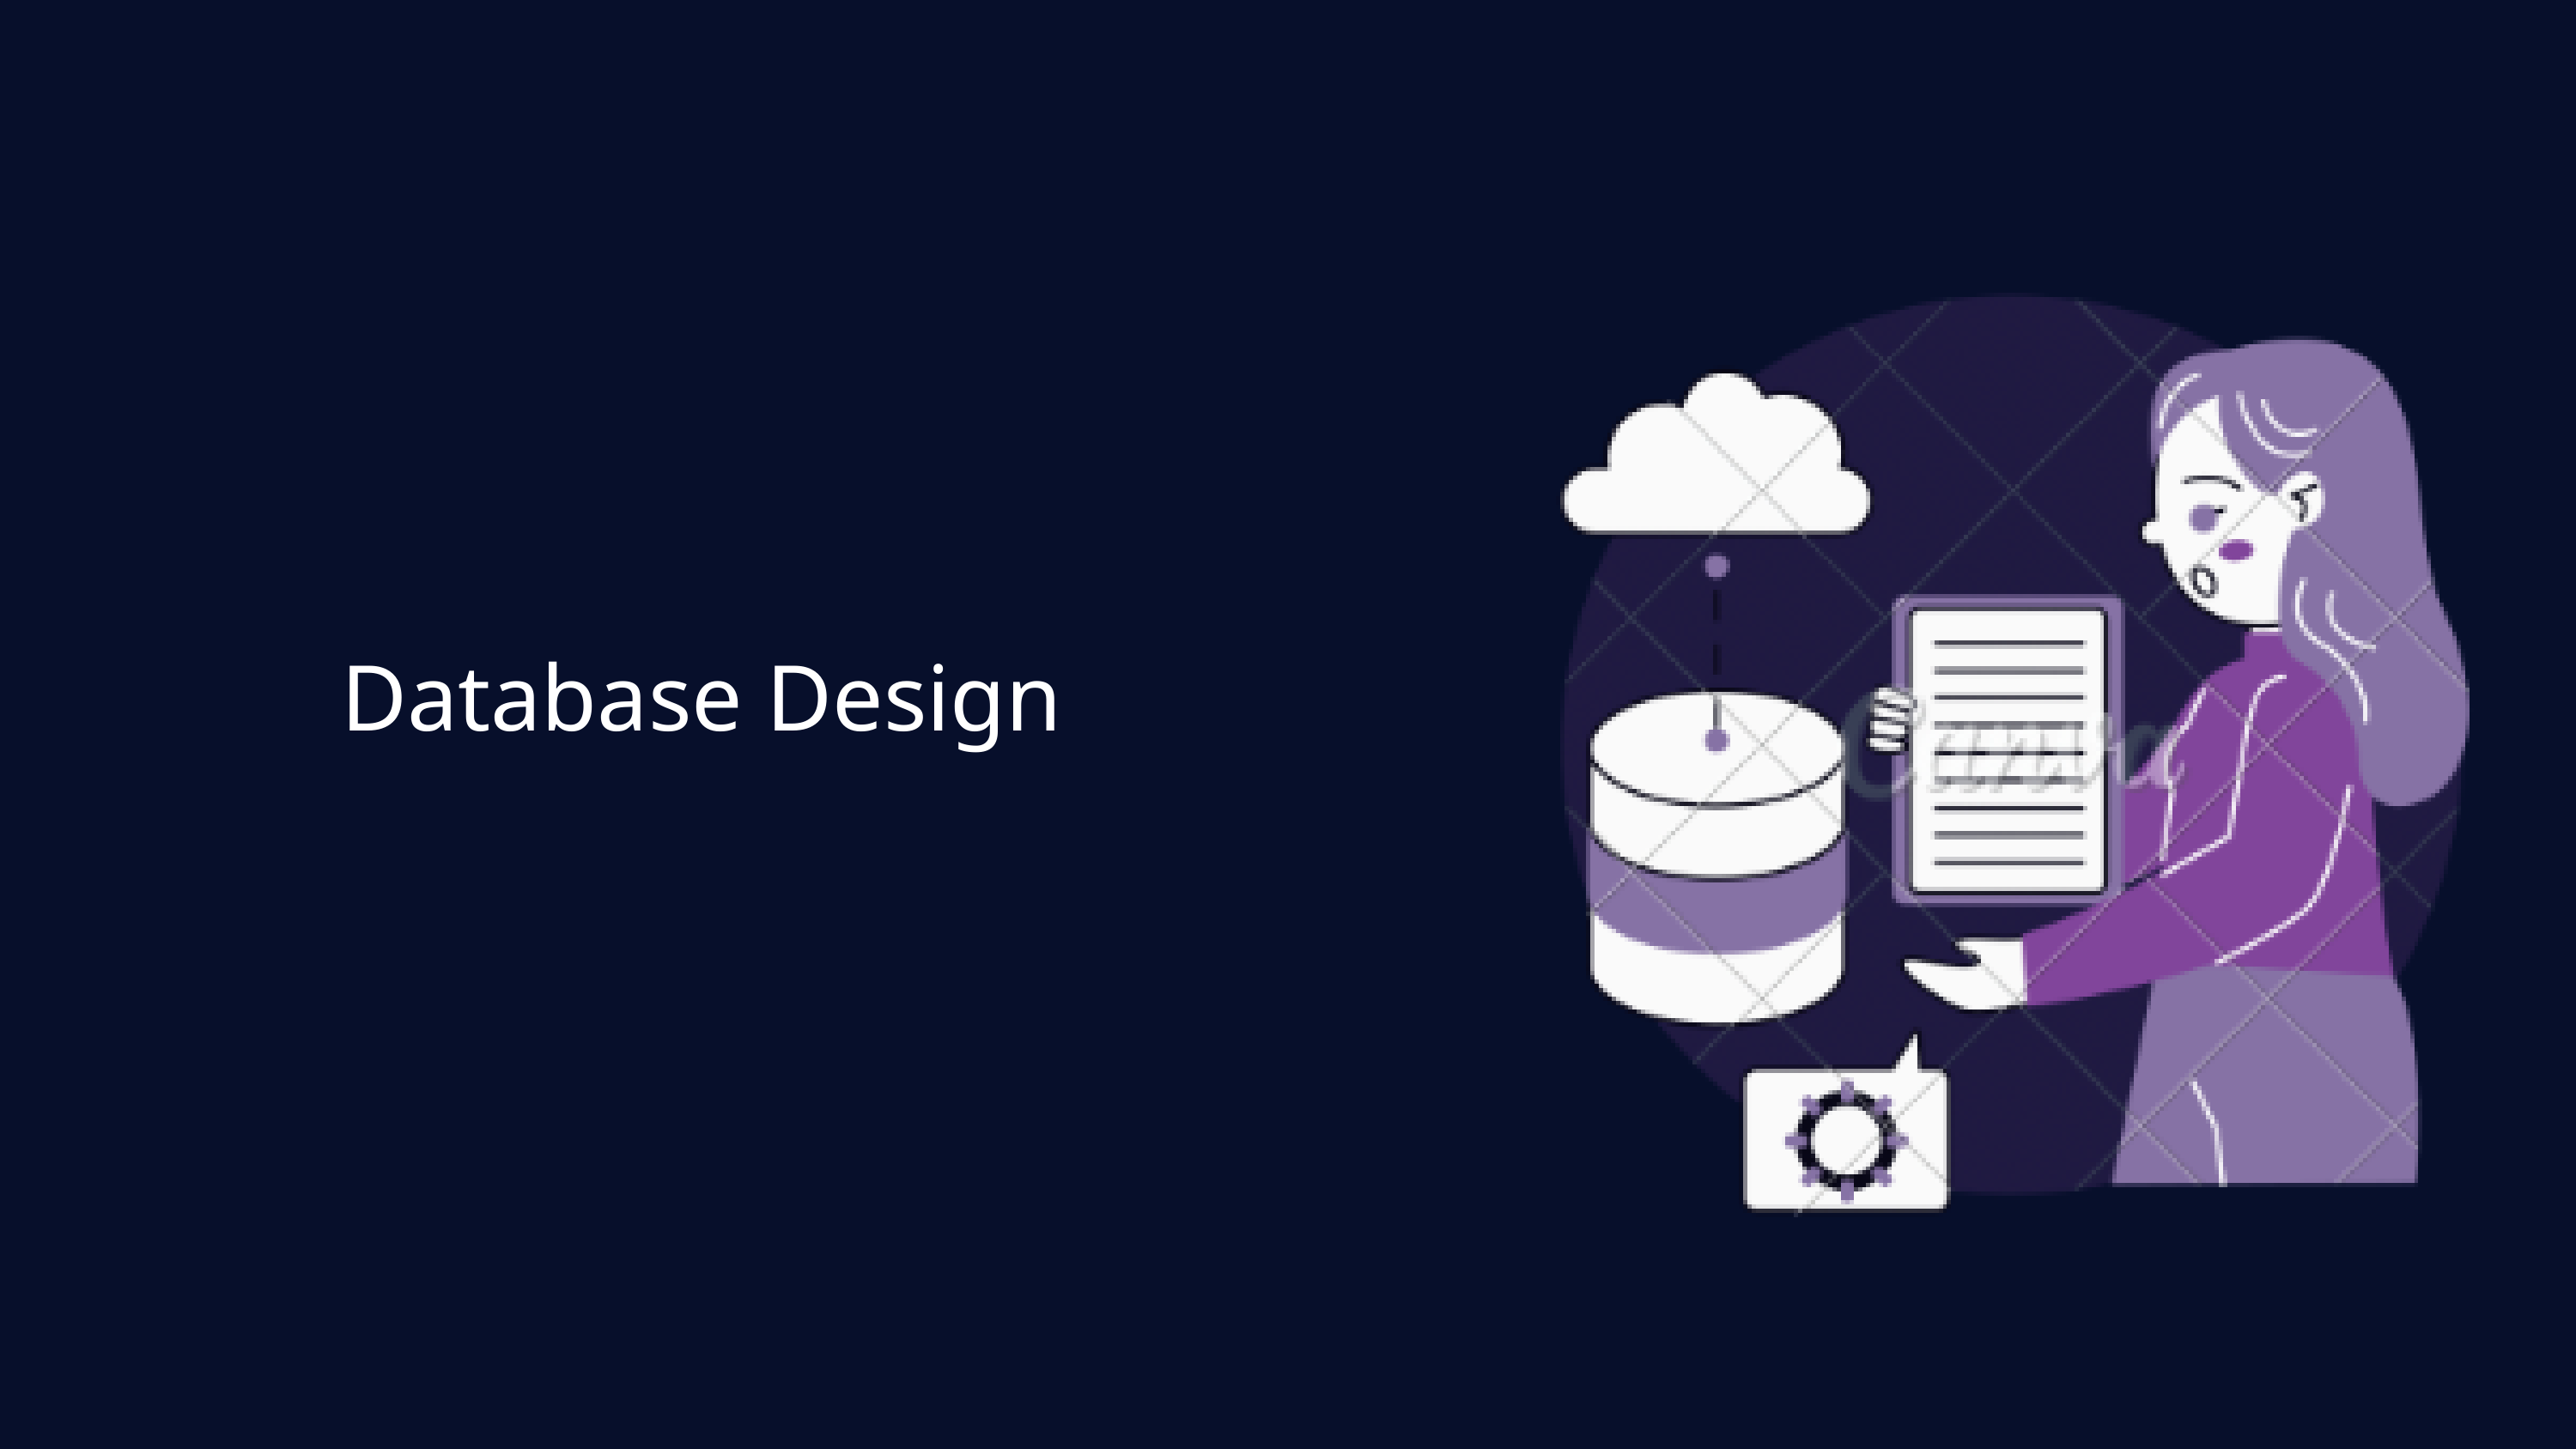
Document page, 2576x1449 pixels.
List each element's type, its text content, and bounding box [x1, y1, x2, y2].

text_box Database Design [115, 622, 1288, 749]
text_box [1548, 285, 2576, 1234]
